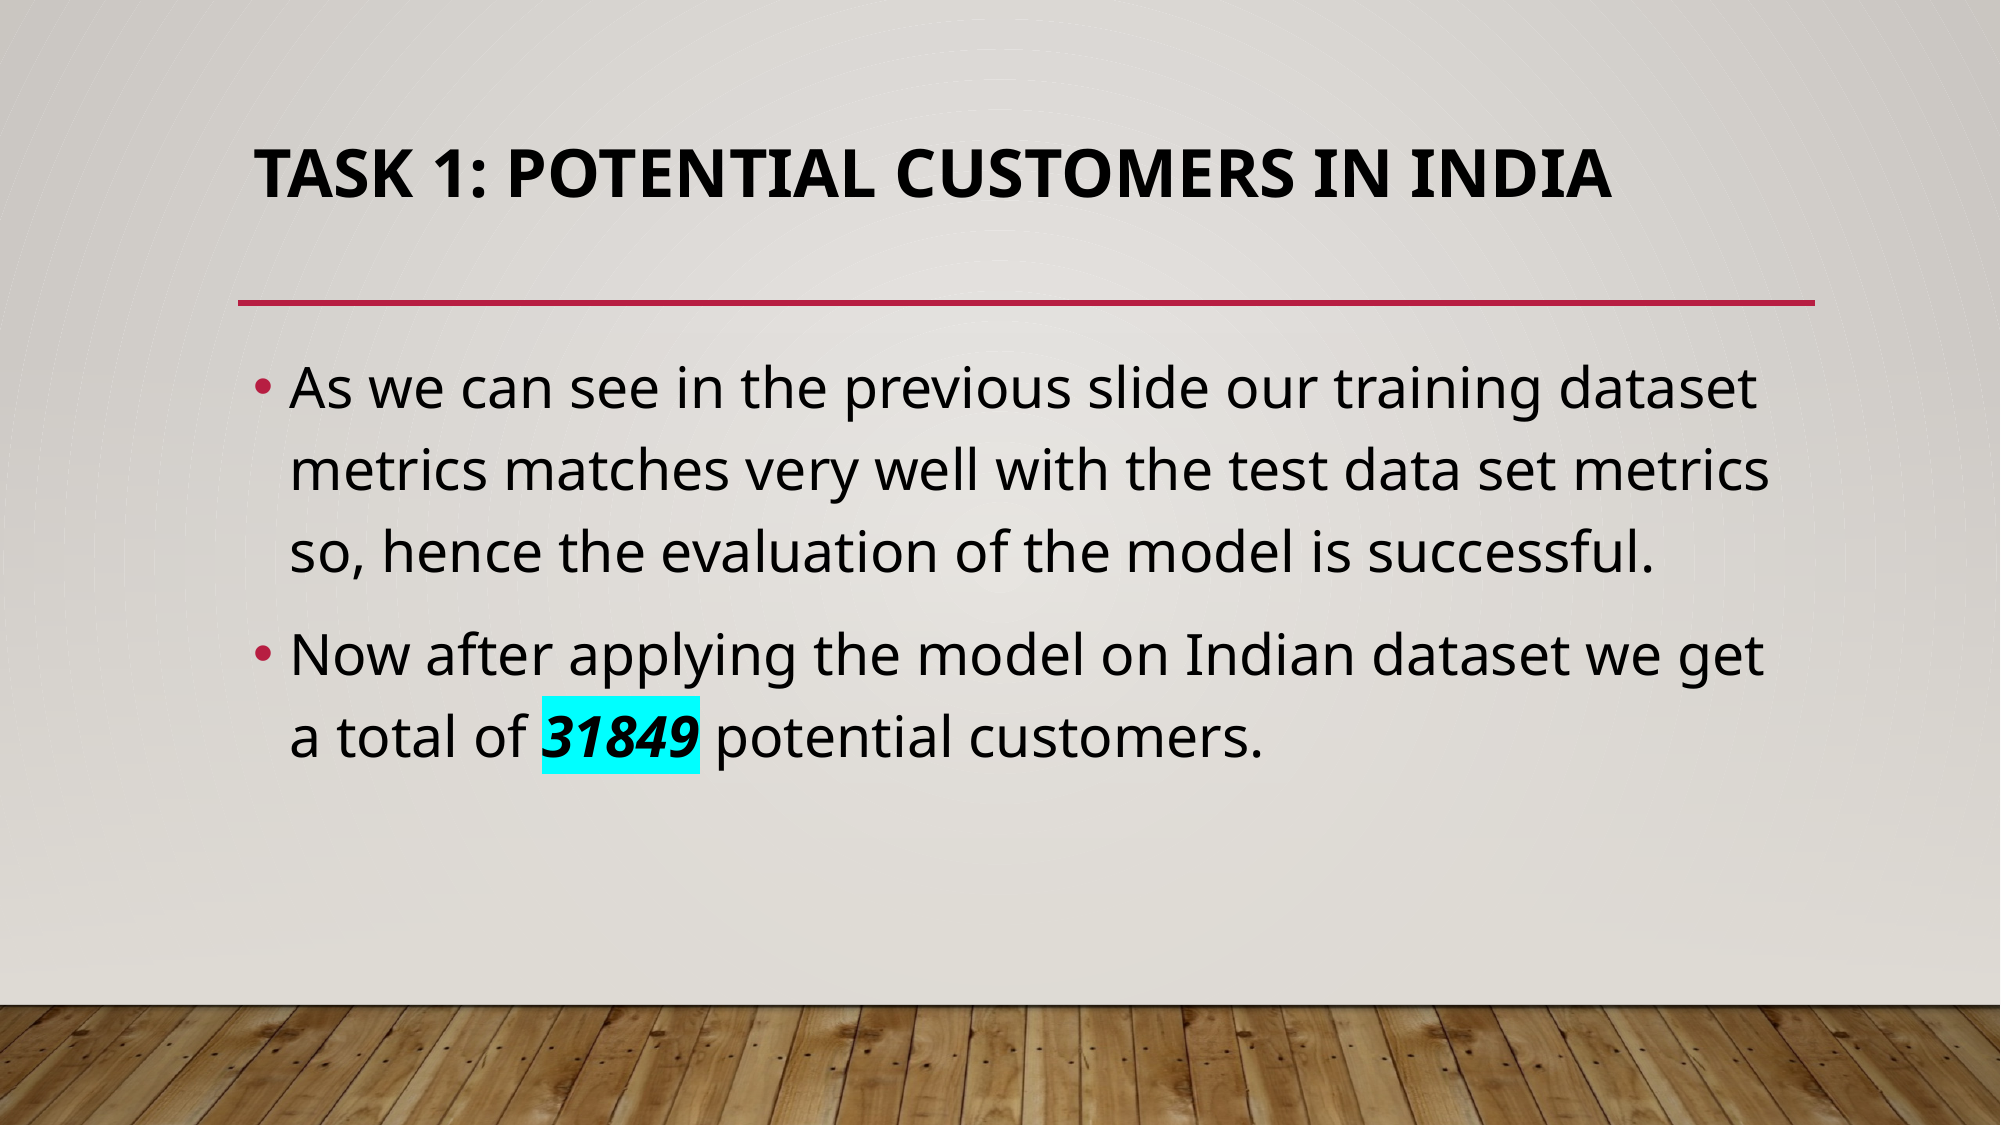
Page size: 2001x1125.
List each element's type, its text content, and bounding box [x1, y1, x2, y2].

picture [0, 1005, 2000, 1125]
list As we can see in the previous slide our training dataset metrics matches very well with the test data set metrics so, hence the evaluation of the model is successful. Now after applying the model on Indian dataset we get a total of 31849 potential customers. [238, 330, 1814, 849]
title Task 1: Potential customers in India [238, 131, 1814, 305]
